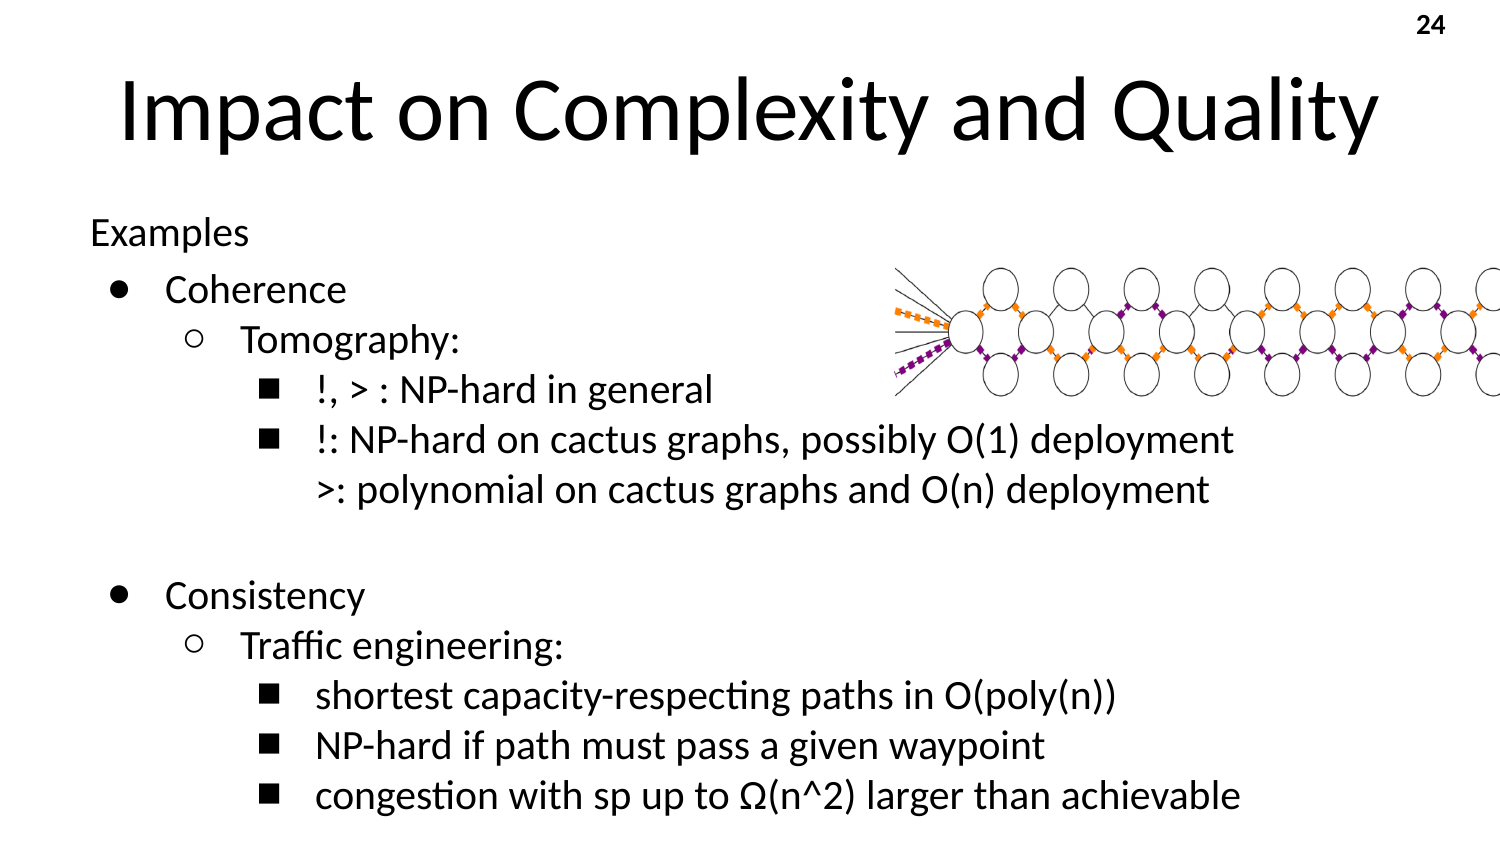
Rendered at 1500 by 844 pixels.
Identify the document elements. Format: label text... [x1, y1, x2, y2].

list Examples Coherence Tomography: !, > : NP-hard in general !: NP-hard on cactus graphs, possibly O(1) deployment >: polynomial on cactus graphs and O(n) deployment [75, 196, 1425, 754]
text_box Consistency Traffic engineering: shortest capacity-respecting paths in O(poly(n)) NP-hard if path must pass a given waypoint congestion with sp up to Ω(n^2) larger than achievable [75, 552, 1417, 823]
picture [886, 223, 1500, 423]
slide_number ‹#› [1255, 0, 1500, 45]
title Impact on Complexity and Quality [75, 33, 1425, 175]
